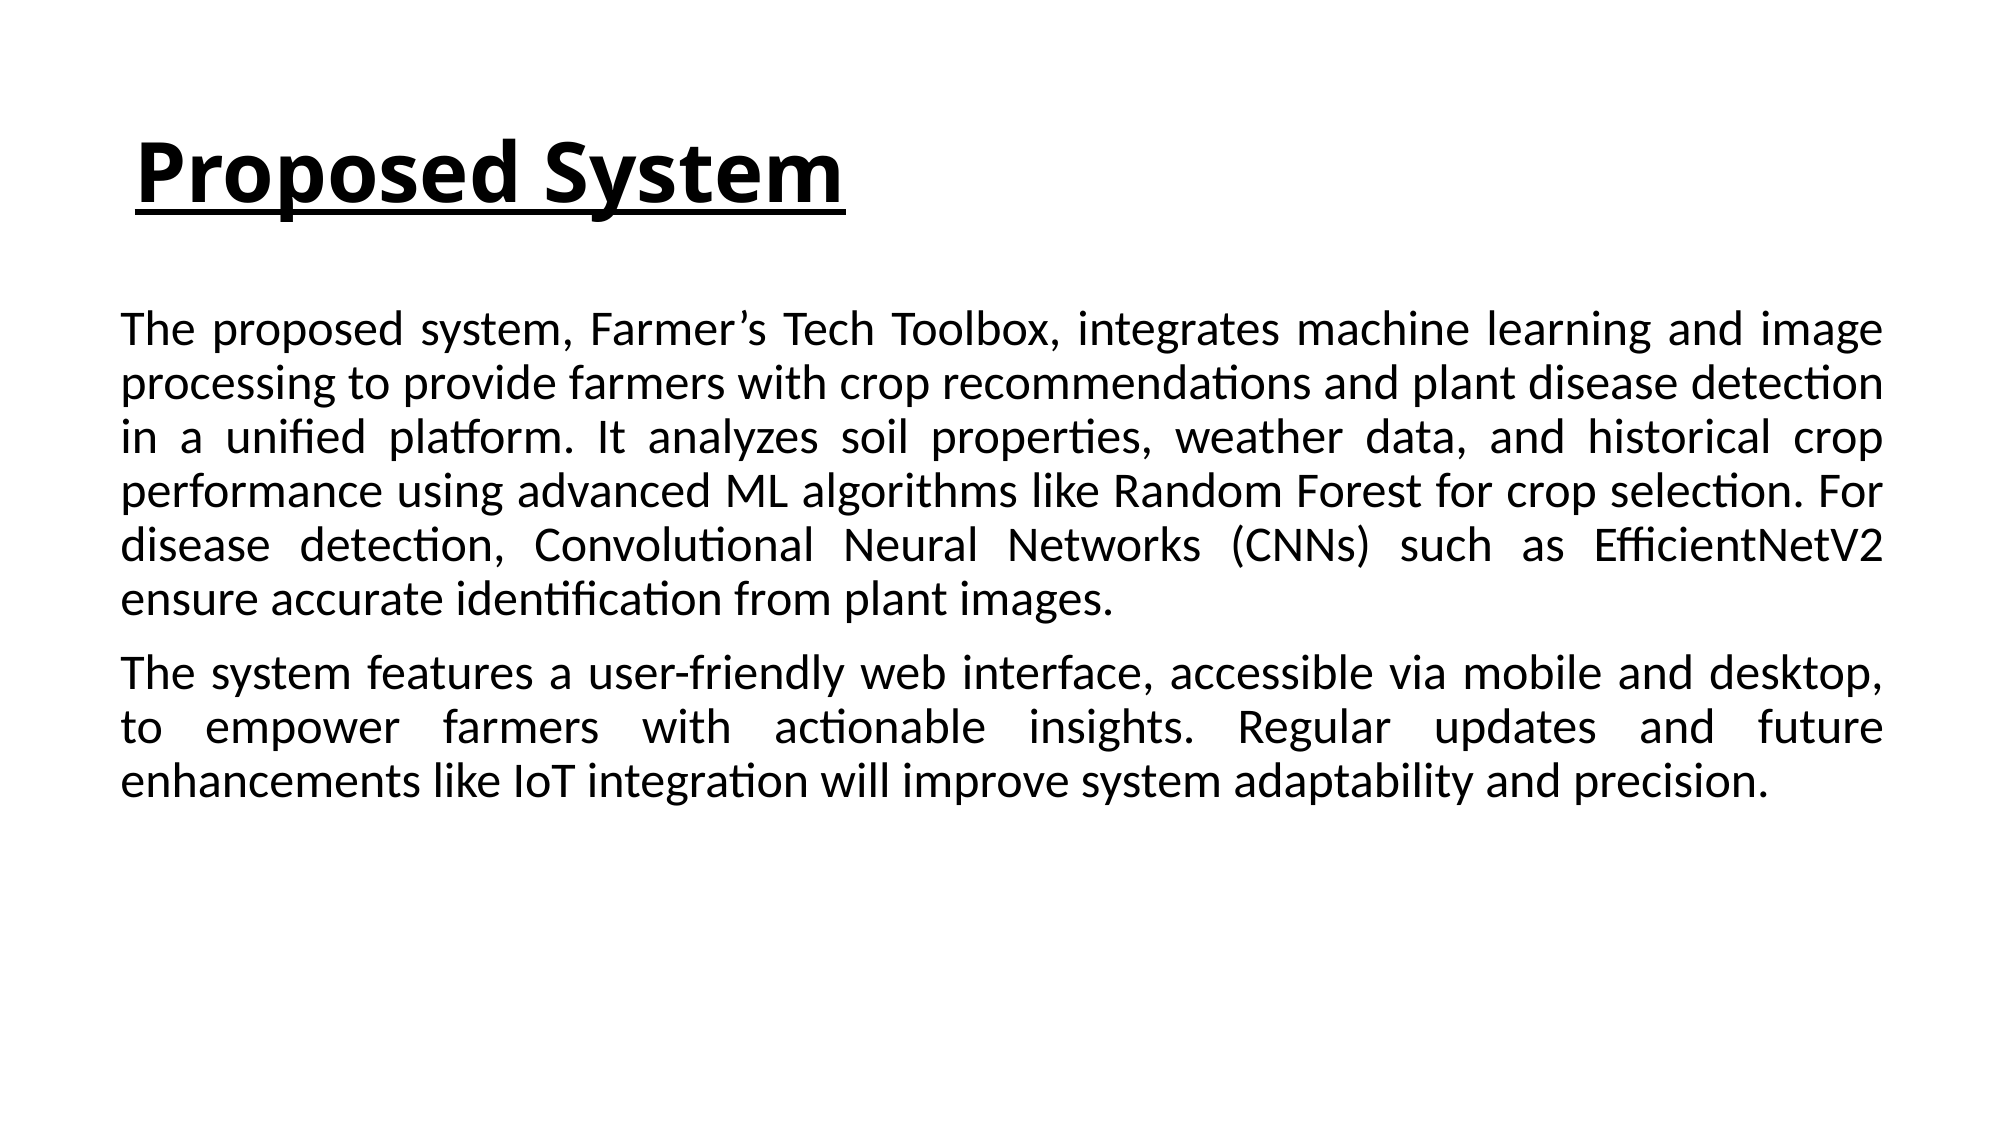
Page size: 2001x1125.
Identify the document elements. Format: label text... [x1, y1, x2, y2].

title Proposed System [119, 82, 1620, 229]
subtitle The proposed system, Farmer’s Tech Toolbox, integrates machine learning and image processing to provide farmers with crop recommendations and plant disease detection in a unified platform. It analyzes soil properties, weather data, and historical crop performance using advanced ML algorithms like Random Forest for crop selection. For disease detection, Convolutional Neural Networks (CNNs) such as EfficientNetV2 ensure accurate identification from plant images. The system features a user-friendly web interface, accessible via mobile and desktop, to empower farmers with actionable insights. Regular updates and future enhancements like IoT integration will improve system adaptability and precision. [105, 294, 1900, 940]
